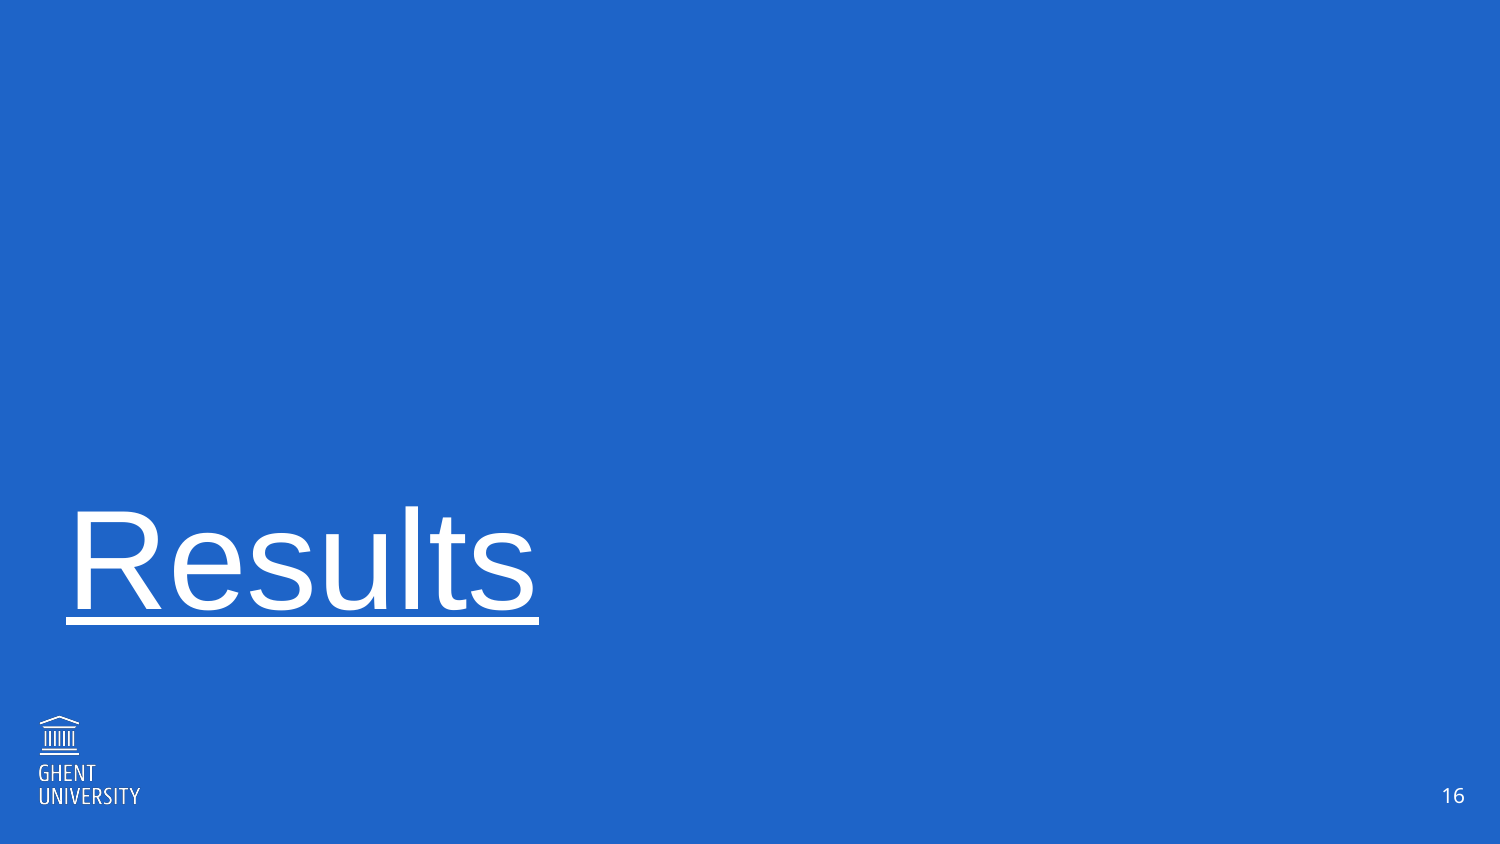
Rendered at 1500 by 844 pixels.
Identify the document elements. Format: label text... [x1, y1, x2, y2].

title Results [51, 111, 1383, 653]
picture [0, 685, 198, 844]
slide_number 16 [1389, 764, 1480, 830]
